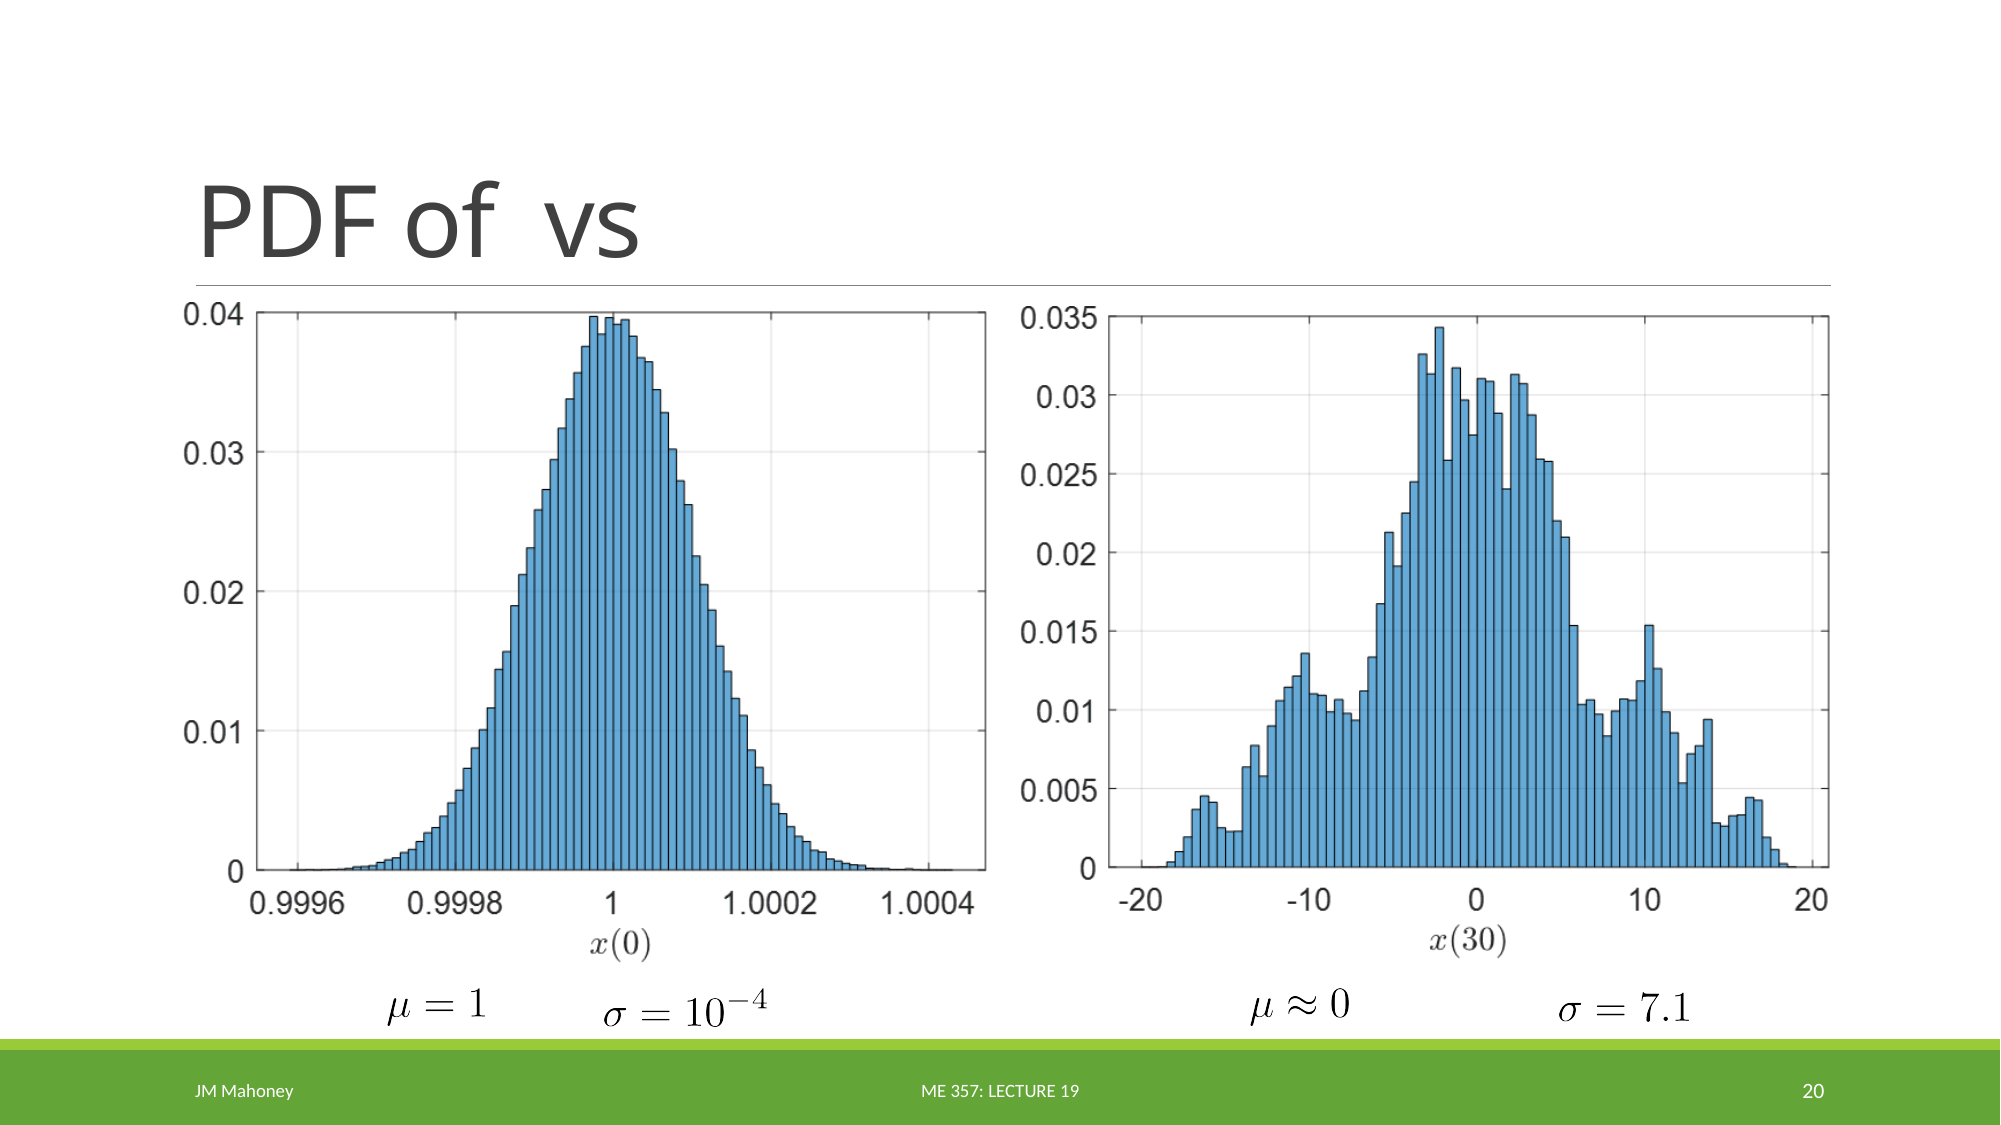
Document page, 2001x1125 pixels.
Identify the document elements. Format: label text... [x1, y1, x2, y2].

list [1019, 306, 1831, 960]
footer ME 357: Lecture 19 [604, 1059, 1396, 1120]
picture [386, 988, 485, 1026]
slide_number JM Mahoney [180, 1059, 586, 1120]
picture [1559, 992, 1689, 1023]
picture [1249, 988, 1350, 1026]
picture [604, 987, 768, 1027]
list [182, 302, 988, 964]
slide_number 20 [1624, 1059, 1840, 1120]
